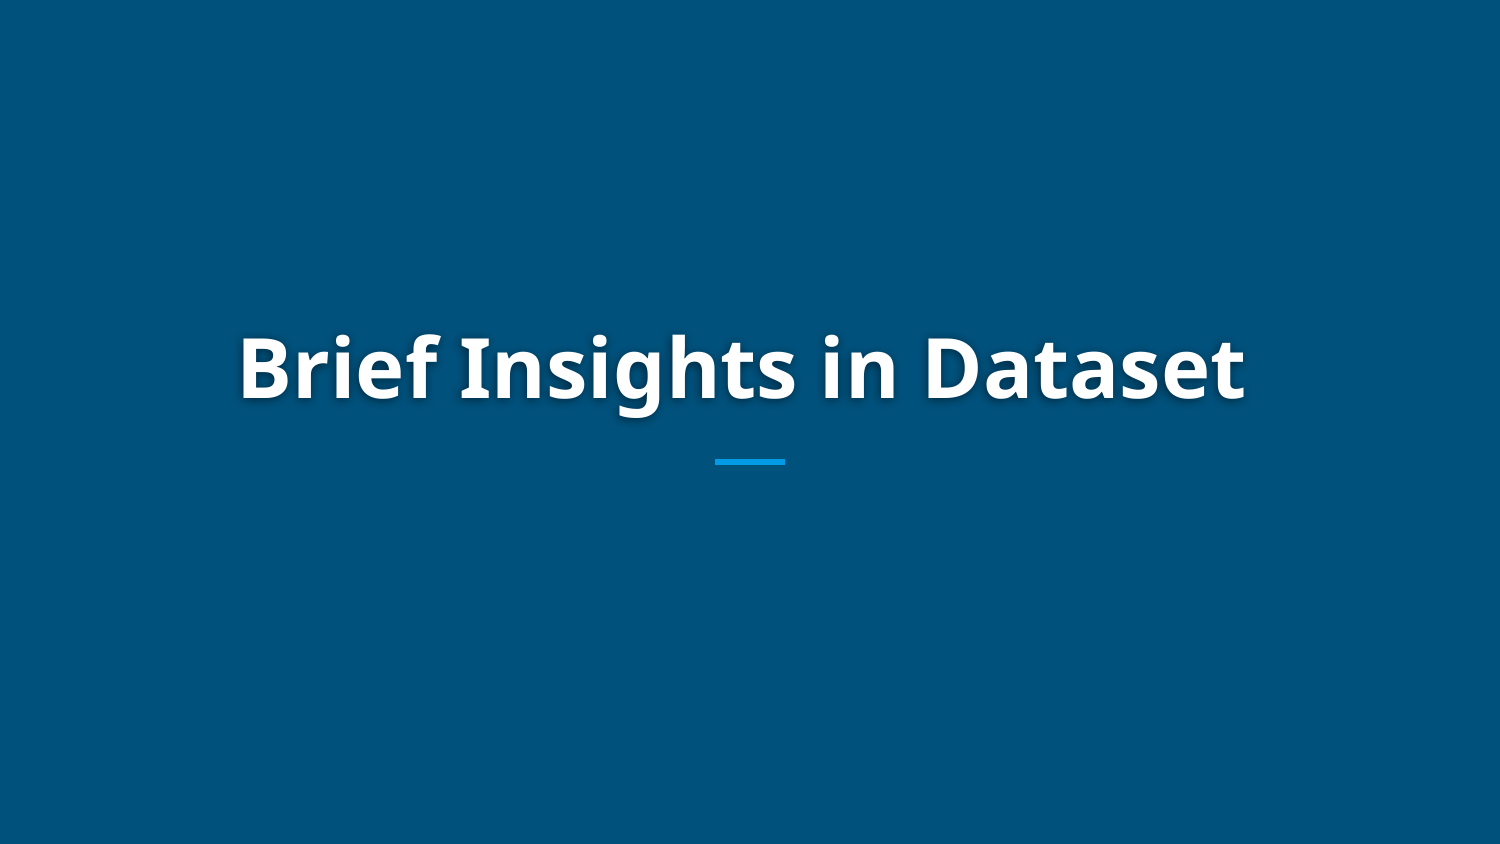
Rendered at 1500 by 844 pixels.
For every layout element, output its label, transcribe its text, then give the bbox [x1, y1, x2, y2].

title Brief Insights in Dataset [78, 289, 1428, 439]
